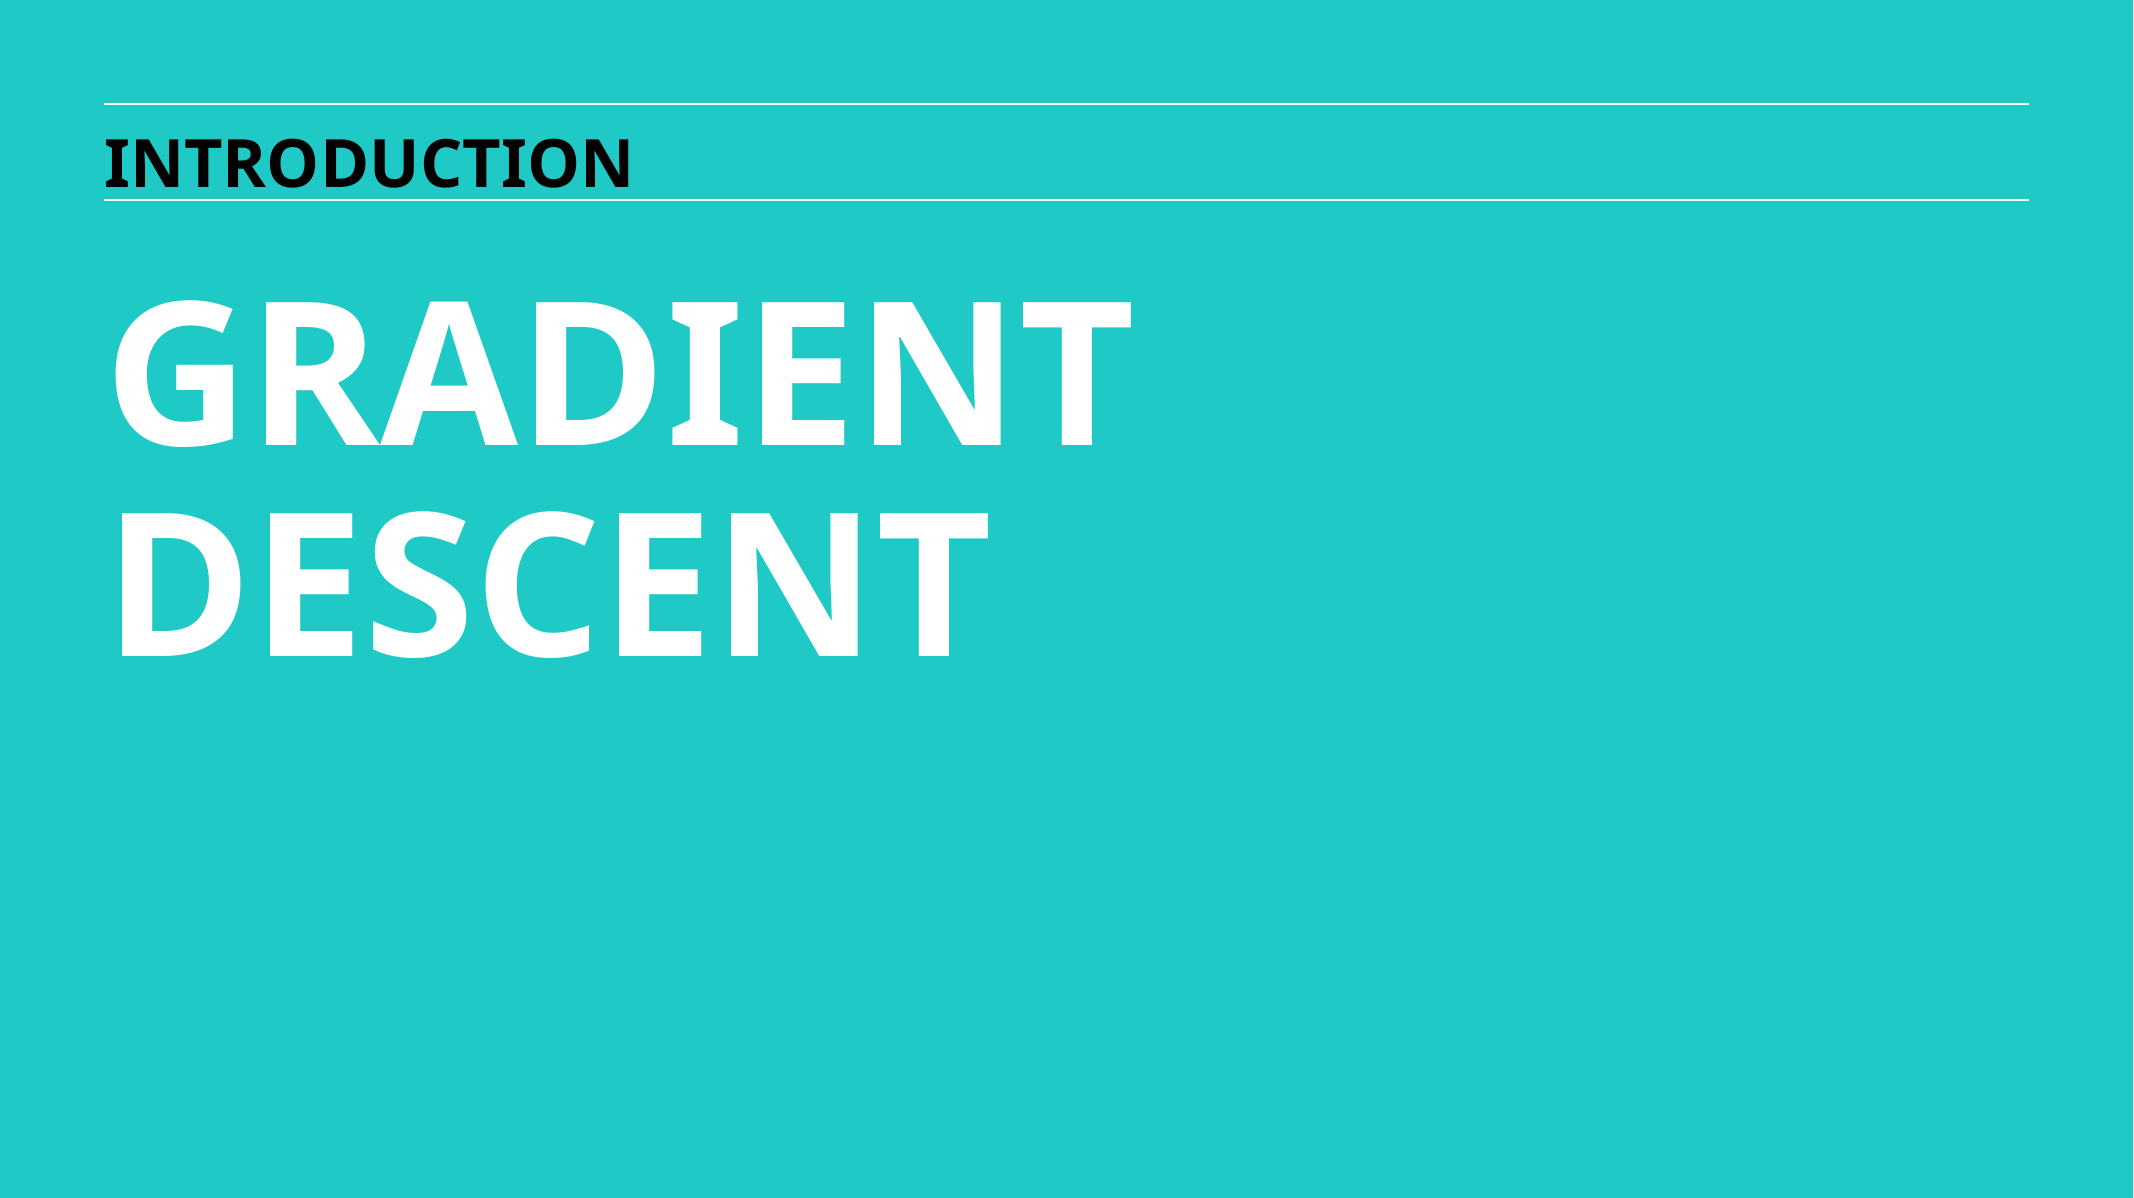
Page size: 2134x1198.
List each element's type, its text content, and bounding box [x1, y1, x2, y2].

text_box GRADIENT DESCENT [104, 241, 2030, 703]
text_box INTRODUCTION [104, 120, 2030, 192]
